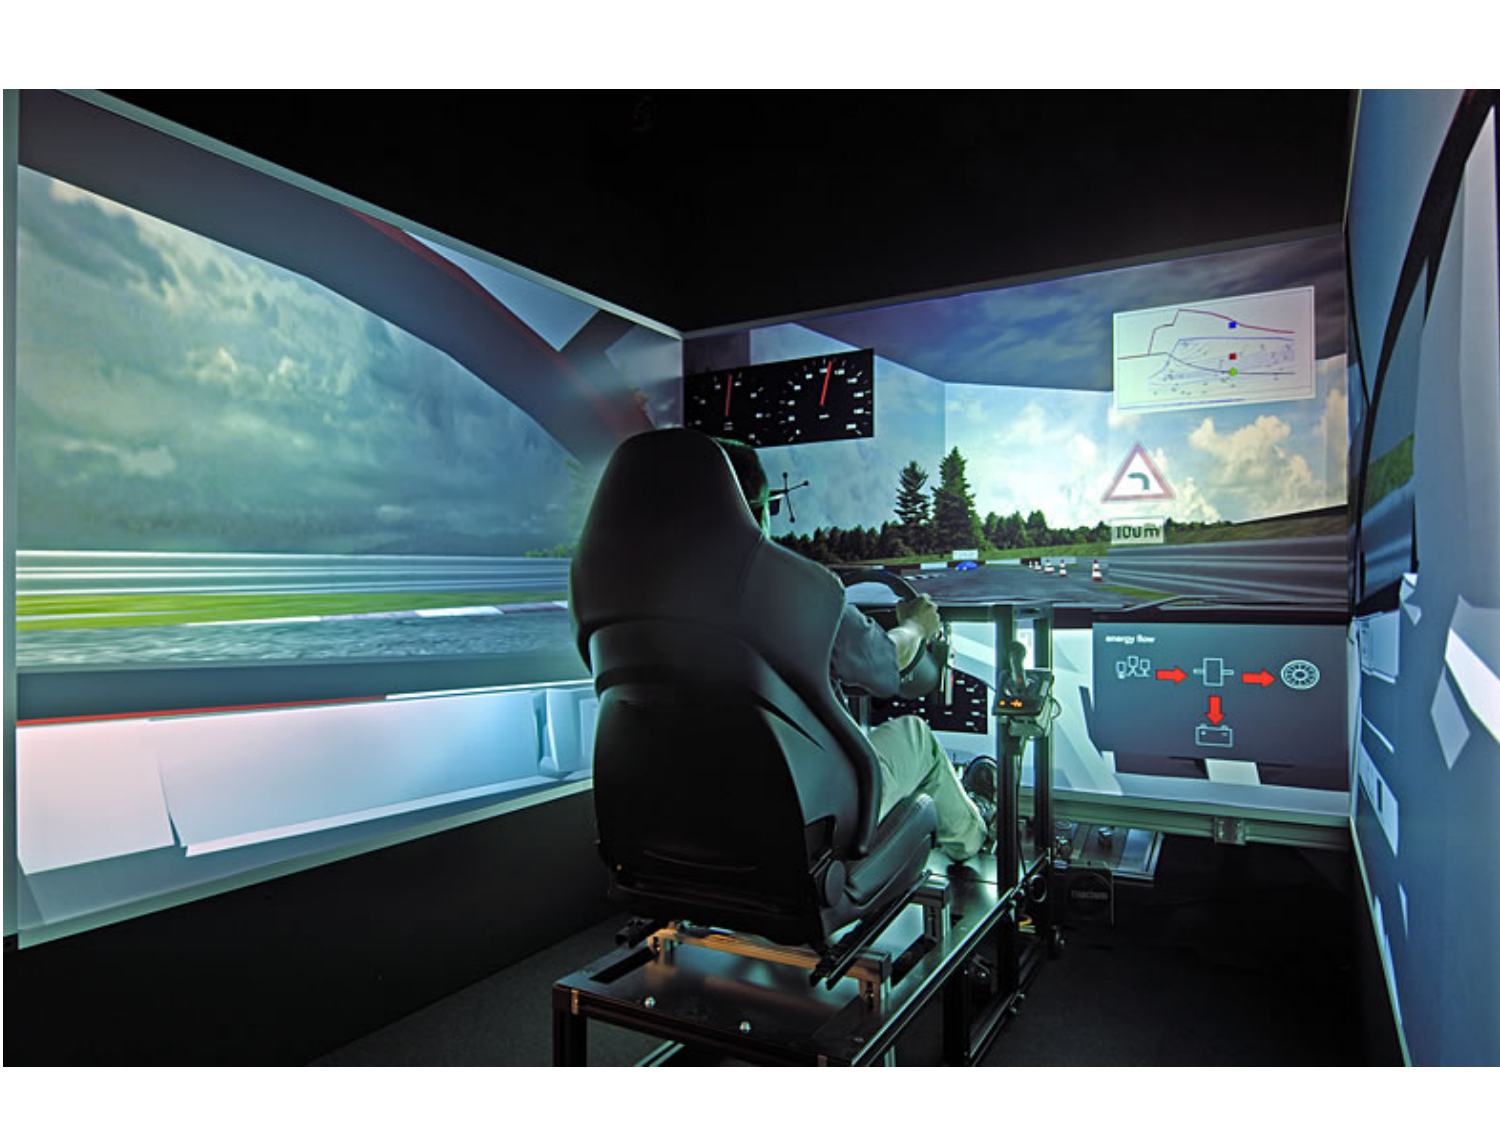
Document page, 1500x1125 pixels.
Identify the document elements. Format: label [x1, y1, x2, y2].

picture [2, 89, 1500, 1067]
